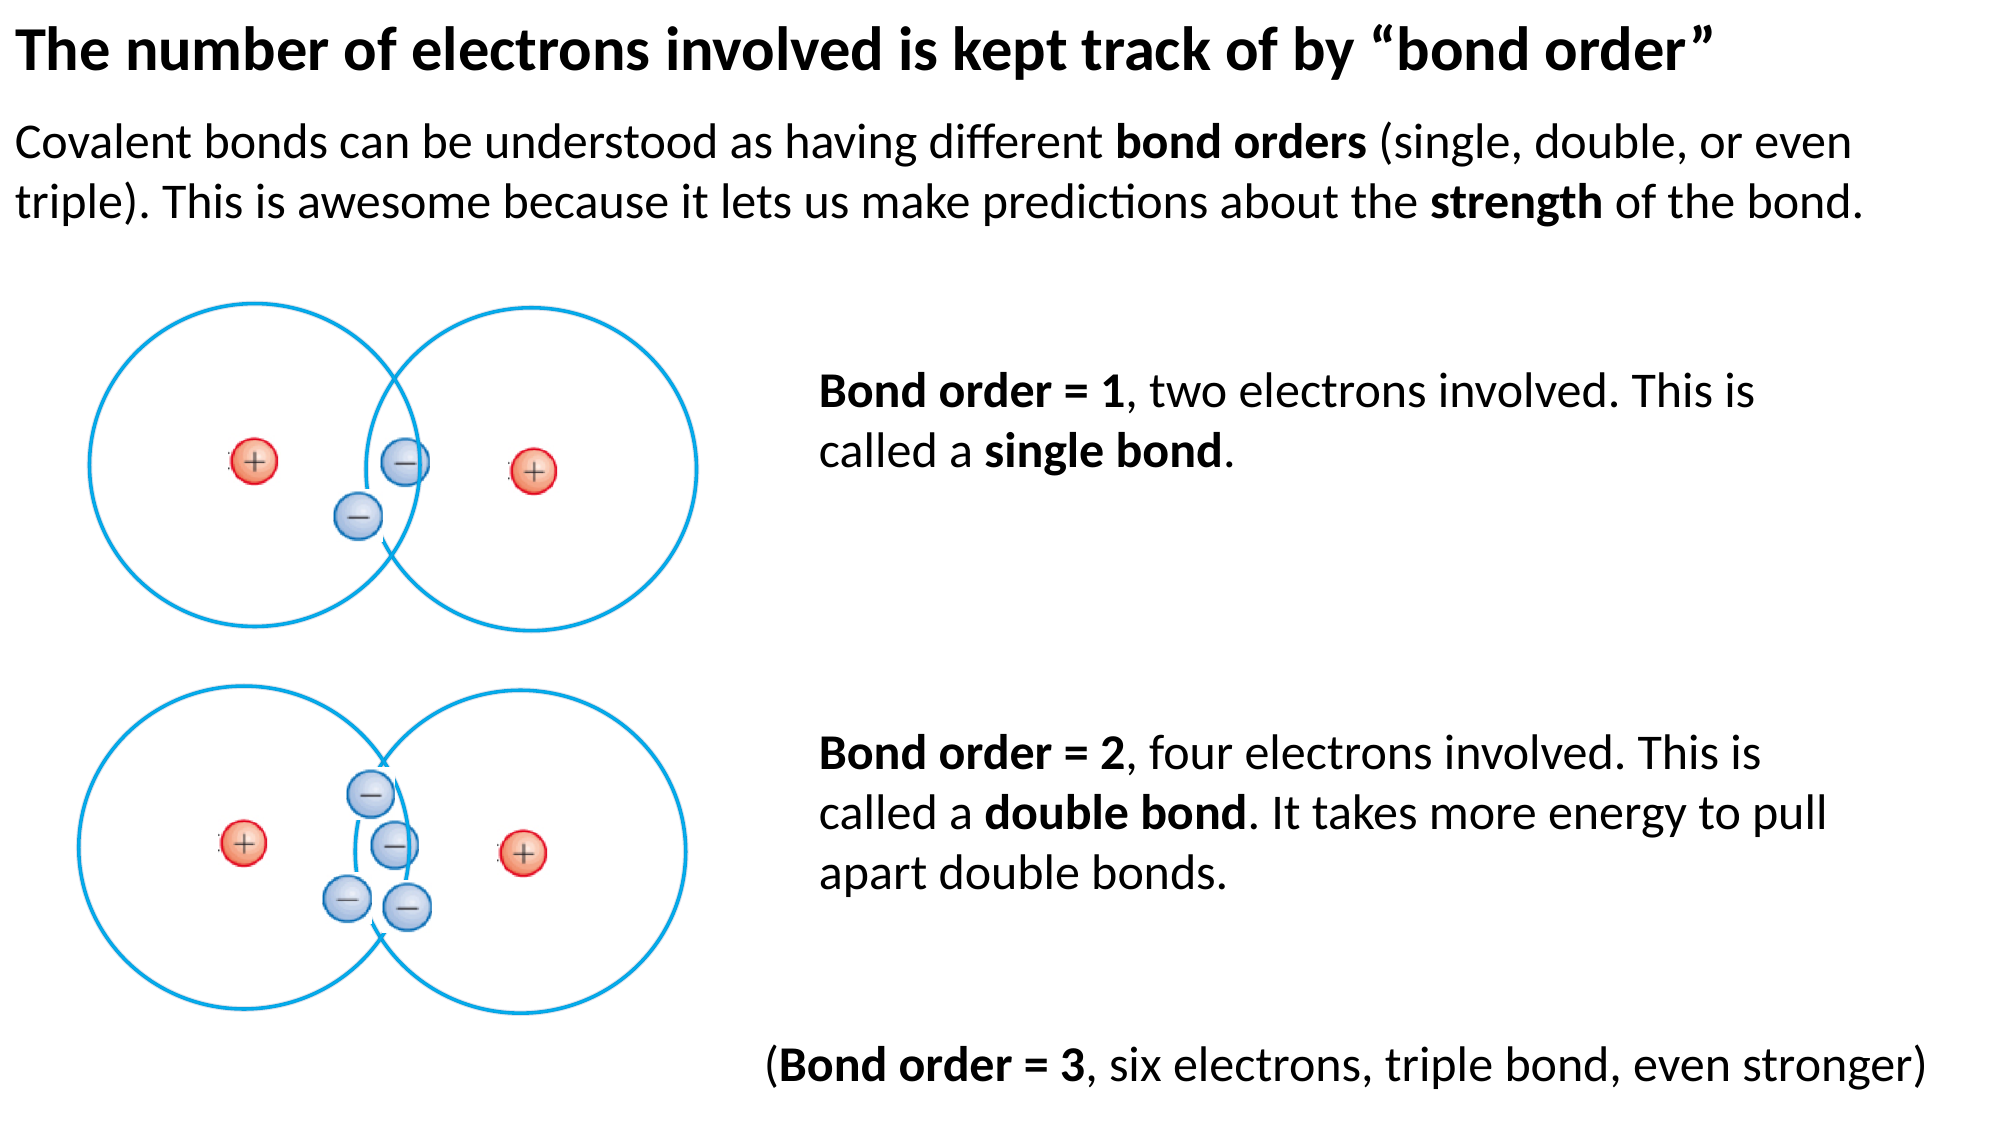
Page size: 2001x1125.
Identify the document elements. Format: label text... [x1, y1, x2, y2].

text_box (Bond order = 3, six electrons, triple bond, even stronger) [748, 1024, 1956, 1099]
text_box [87, 301, 699, 633]
text_box Covalent bonds can be understood as having different bond orders (single, double, or even triple). This is awesome because it lets us make predictions about the strength of the bond. [0, 101, 1956, 236]
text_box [76, 684, 688, 1015]
text_box Bond order = 1, two electrons involved. This is called a single bond. [804, 349, 1900, 485]
text_box Bond order = 2, four electrons involved. This is called a double bond. It takes more energy to pull apart double bonds. [804, 712, 1900, 908]
title The number of electrons involved is kept track of by “bond order” [0, 0, 1839, 101]
